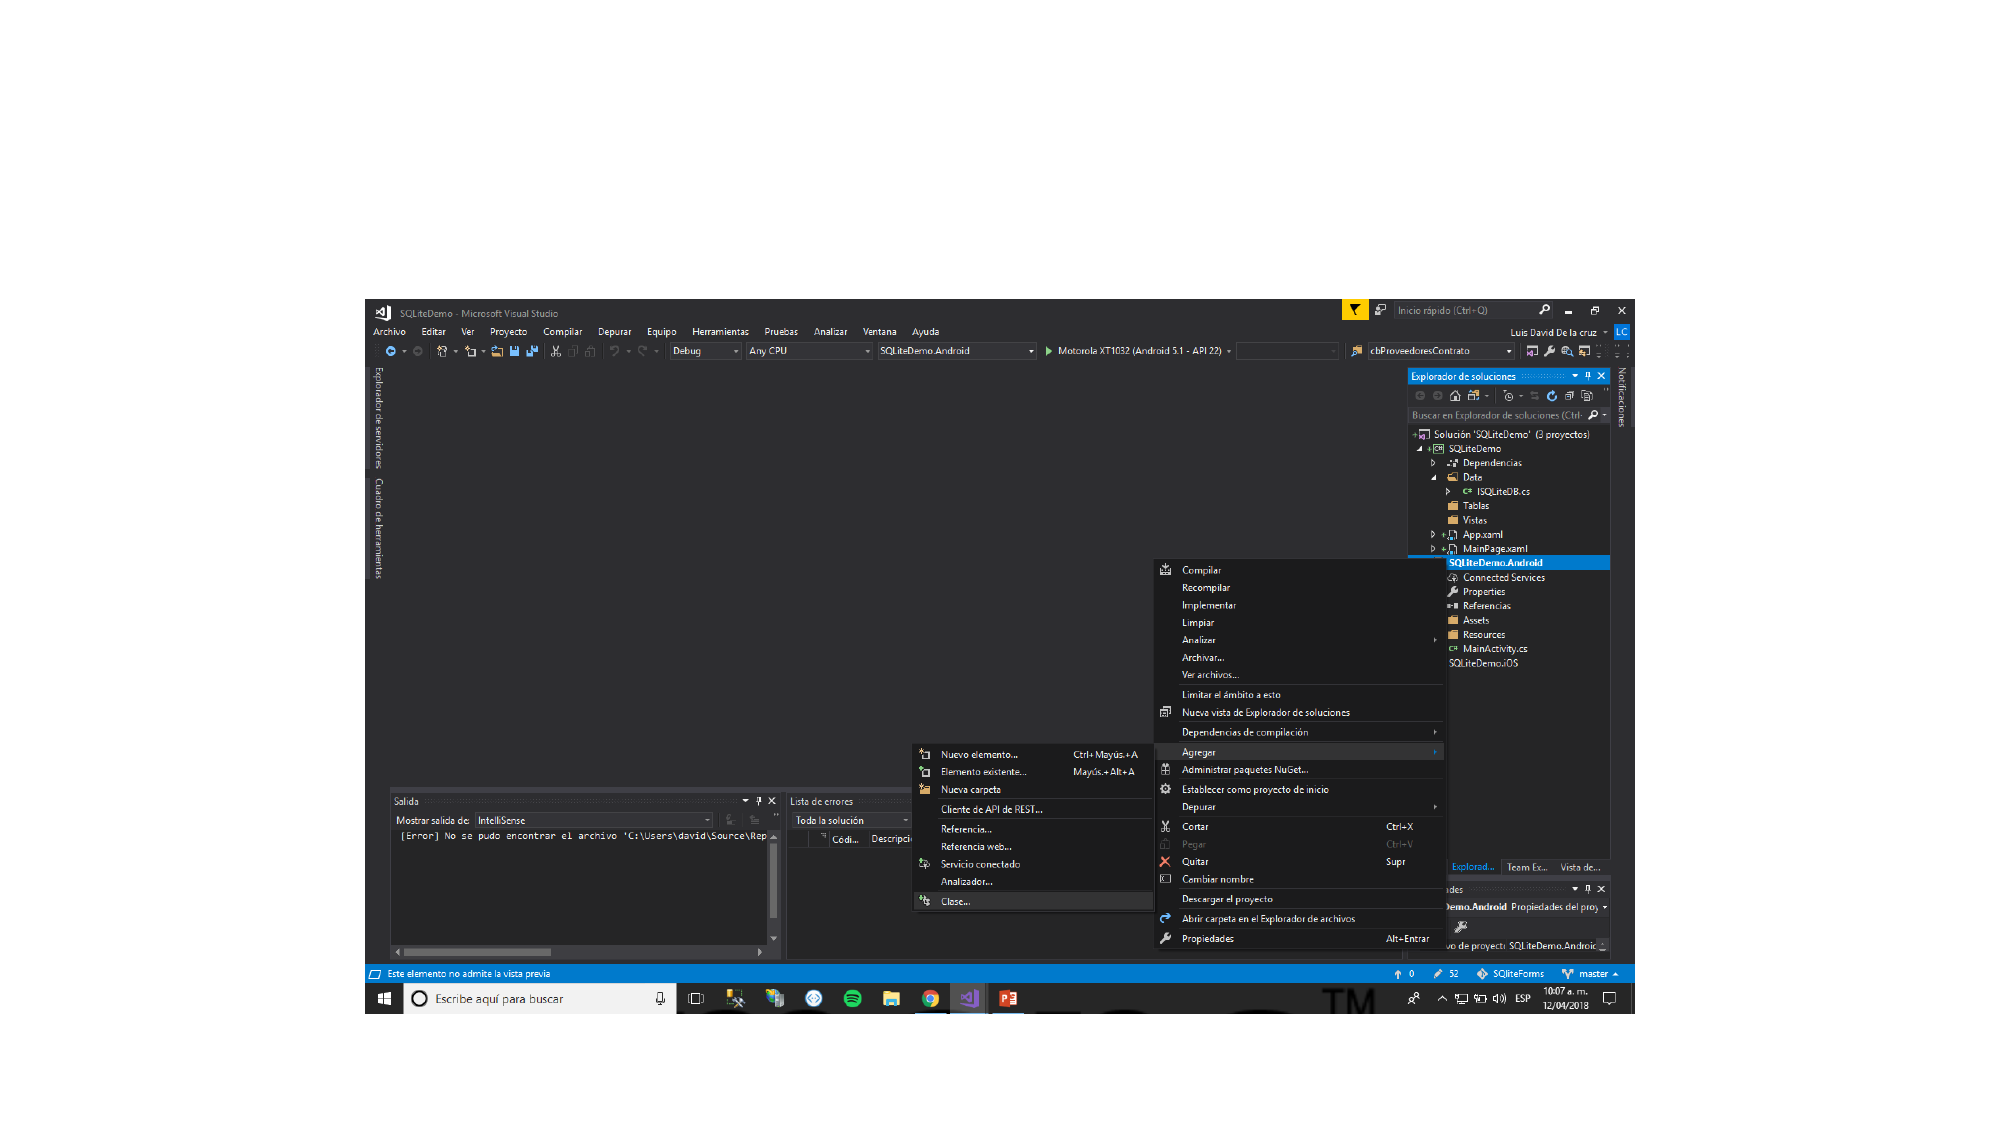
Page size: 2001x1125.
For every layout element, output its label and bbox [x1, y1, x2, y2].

list [365, 299, 1635, 1014]
